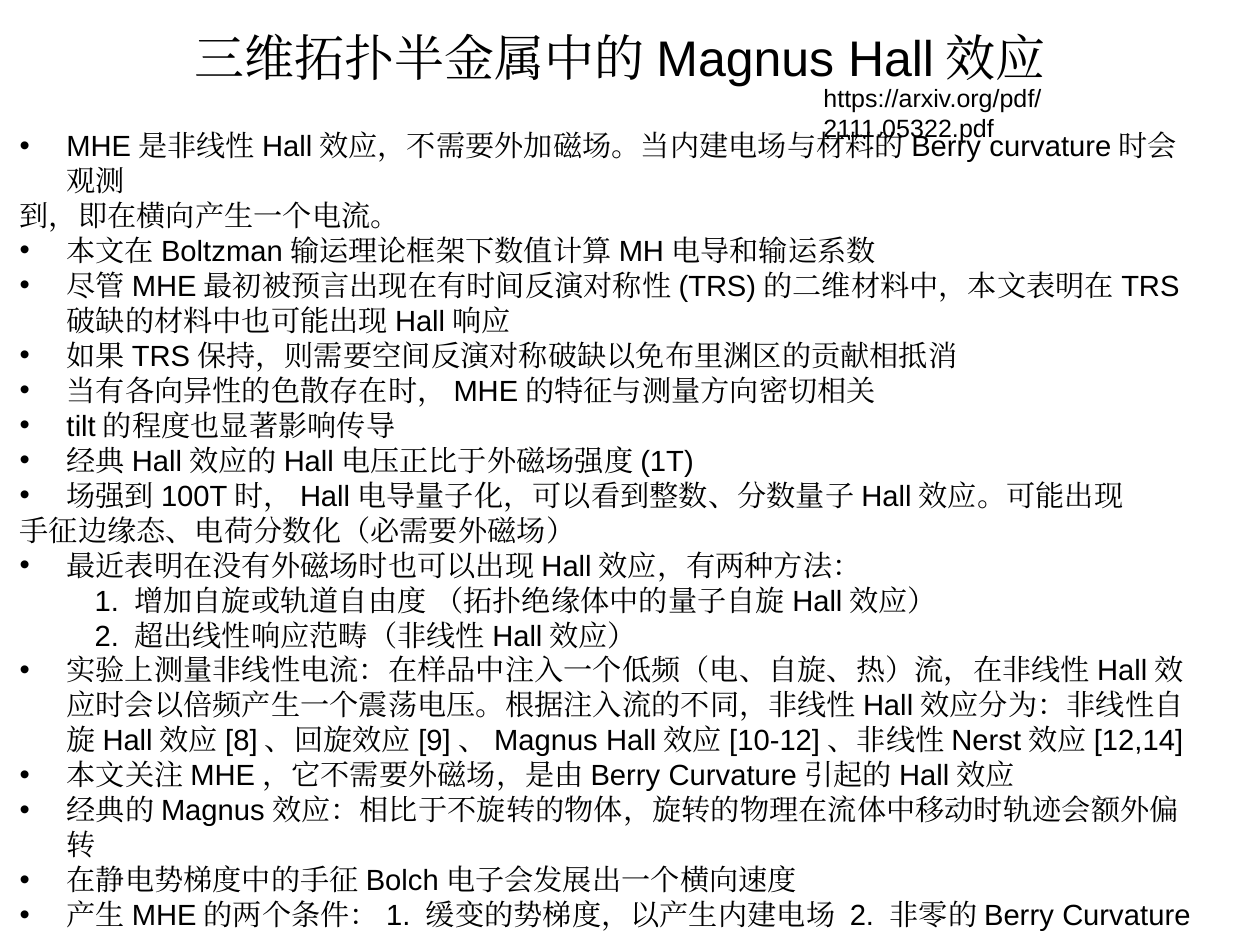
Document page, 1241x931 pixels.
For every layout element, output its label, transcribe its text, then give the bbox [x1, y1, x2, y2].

text_box MHE是非线性Hall效应，不需要外加磁场。当内建电场与材料的Berry curvature时会观测 到，即在横向产生一个电流。 本文在Boltzman输运理论框架下数值计算MH电导和输运系数 尽管MHE最初被预言出现在有时间反演对称性(TRS)的二维材料中，本文表明在TRS破缺的材料中也可能出现Hall响应 如果TRS保持，则需要空间反演对称破缺以免布里渊区的贡献相抵消 当有各向异性的色散存在时，MHE的特征与测量方向密切相关 tilt的程度也显著影响传导 经典Hall效应的Hall电压正比于外磁场强度(1T) 场强到100T时，Hall电导量子化，可以看到整数、分数量子Hall效应。可能出现 手征边缘态、电荷分数化（必需要外磁场） 最近表明在没有外磁场时也可以出现Hall效应，有两种方法： 1. 增加自旋或轨道自由度 （拓扑绝缘体中的量子自旋Hall效应） 2. 超出线性响应范畴（非线性Hall效应） 实验上测量非线性电流：在样品中注入一个低频（电、自旋、热）流，在非线性Hall效应时会以倍频产生一个震荡电压。根据注入流的不同，非线性Hall效应分为：非线性自旋Hall效应[8]、回旋效应[9]、Magnus Hall效应[10-12]、非线性Nerst效应[12,14] 本文关注MHE，它不需要外磁场，是由Berry Curvature引起的Hall效应 经典的Magnus效应：相比于不旋转的物体，旋转的物理在流体中移动时轨迹会额外偏转 在静电势梯度中的手征Bolch电子会发展出一个横向速度 产生MHE的两个条件：1. 缓变的势梯度，以产生内建电场 2. 非零的Berry Curvature [4, 119, 1221, 931]
text_box https://arxiv.org/pdf/2111.05322.pdf [808, 74, 1221, 150]
text_box 三维拓扑半金属中的Magnus Hall效应 [179, 19, 1061, 94]
